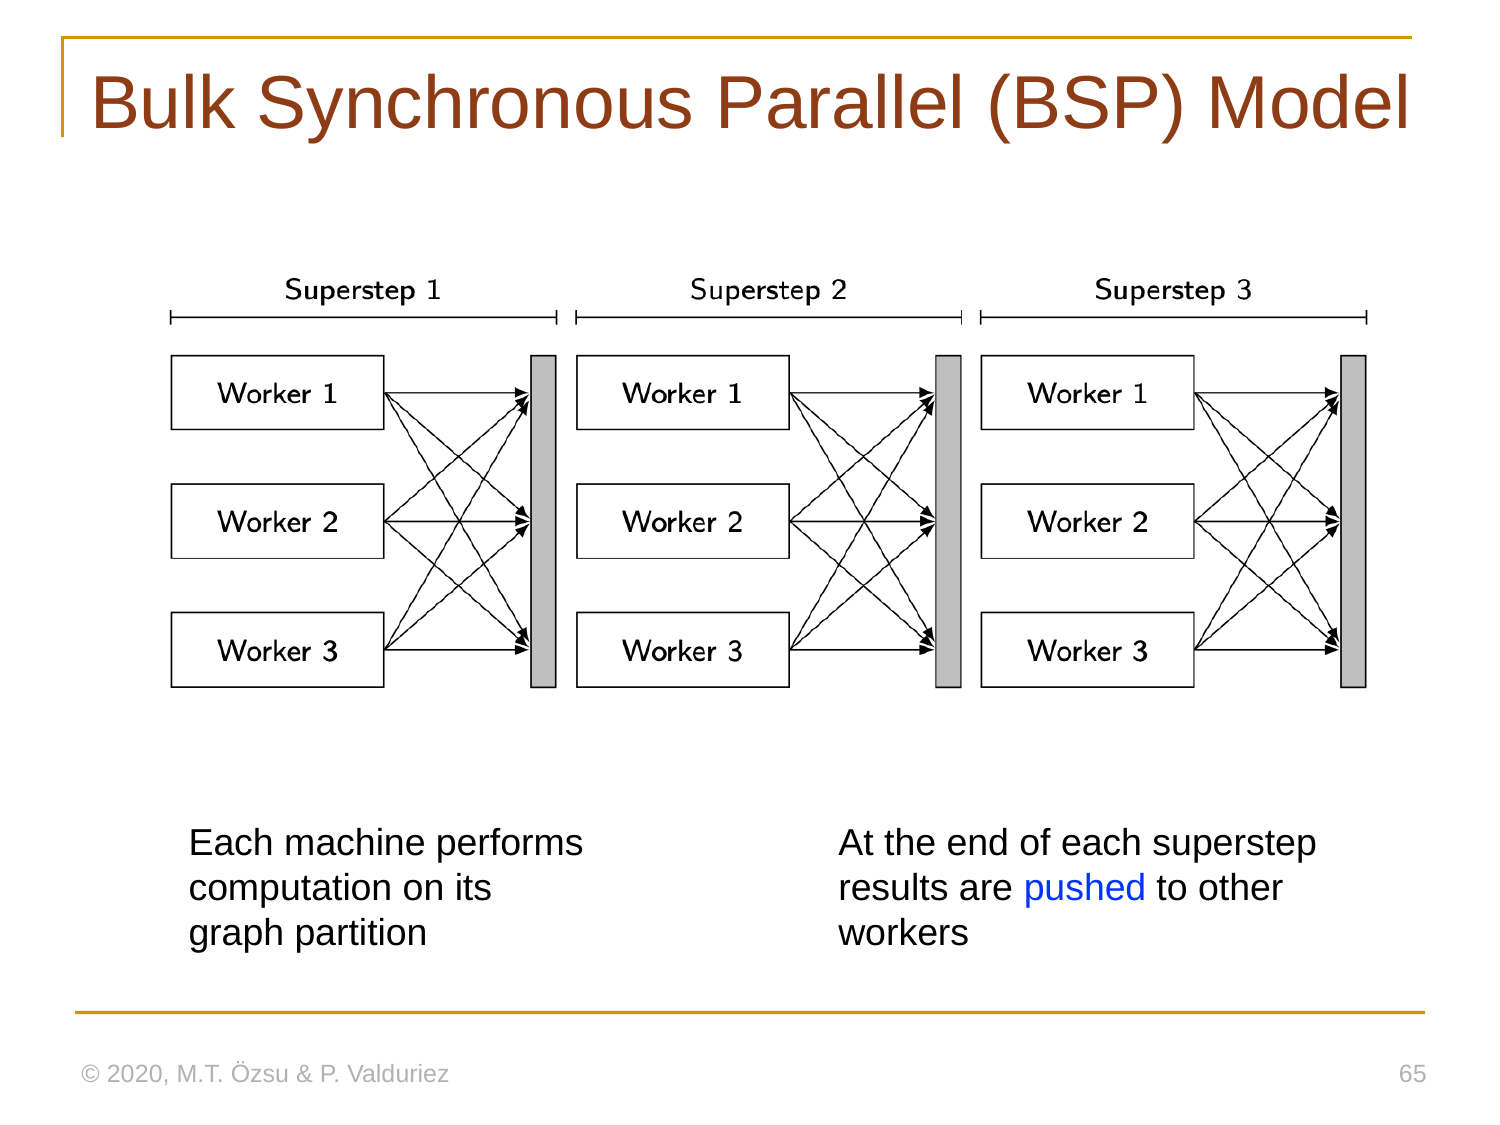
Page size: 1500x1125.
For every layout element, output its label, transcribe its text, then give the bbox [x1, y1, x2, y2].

footer © 2020, M.T. Özsu & P. Valduriez [66, 1042, 573, 1103]
text_box At the end of each superstep results are pushed to other workers [823, 810, 1333, 961]
title Bulk Synchronous Parallel (BSP) Model [74, 45, 1443, 233]
text_box Each machine performs computation on its graph partition [173, 810, 599, 961]
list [159, 254, 1390, 698]
slide_number 65 [1104, 1042, 1442, 1103]
